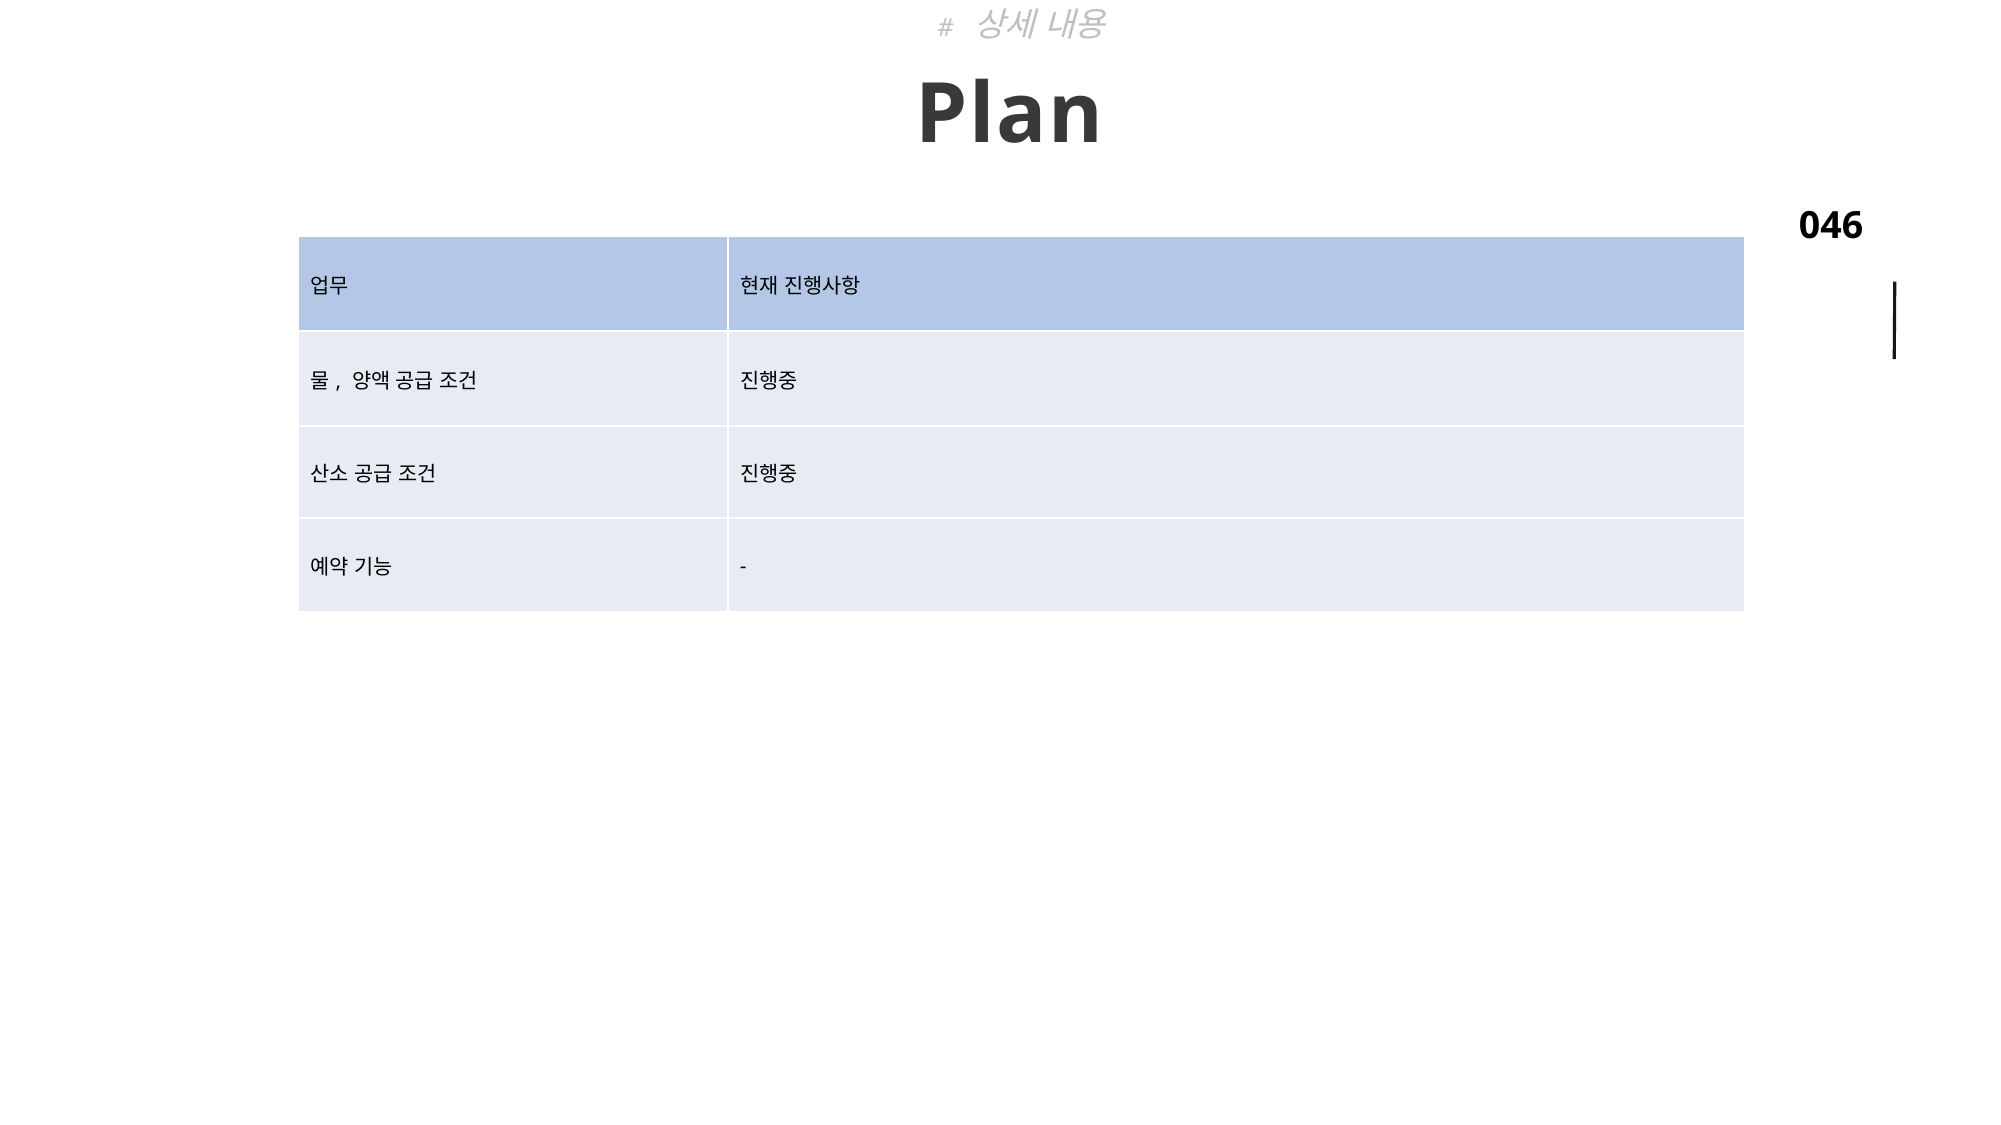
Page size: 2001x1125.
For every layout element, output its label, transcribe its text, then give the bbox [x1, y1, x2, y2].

table_cell 물, 양액 공급 조건 [299, 332, 727, 425]
table_cell 진행중 [729, 427, 1744, 517]
table_cell 산소 공급 조건 [299, 427, 727, 517]
table_header 현재 진행사항 [729, 237, 1744, 330]
table_cell 진행중 [729, 332, 1744, 425]
table_header 업무 [299, 237, 727, 330]
text_box Plan [370, 63, 1672, 197]
table_cell 예약 기능 [299, 519, 727, 611]
table_cell - [729, 519, 1744, 611]
text_box # 상세 내용 [696, 0, 1346, 62]
